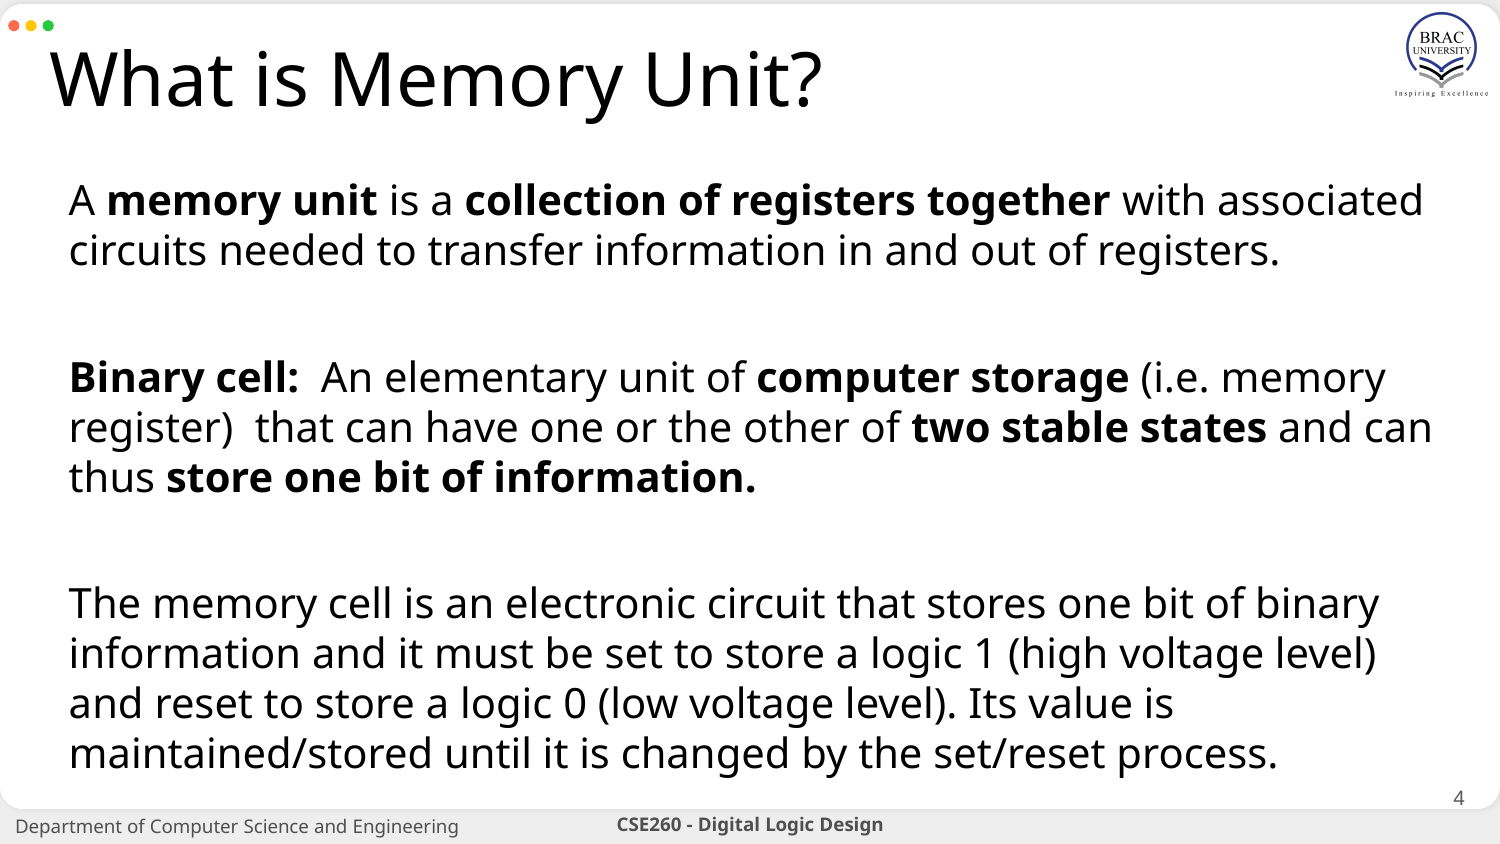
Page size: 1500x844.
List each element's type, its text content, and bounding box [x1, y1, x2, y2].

text_box ‹#› [1389, 764, 1480, 830]
text_box Department of Computer Science and Engineering [0, 800, 831, 844]
text_box CSE260 - Digital Logic Design [483, 801, 1017, 844]
text_box A memory unit is a collection of registers together with associated circuits needed to transfer information in and out of registers. Binary cell: An elementary unit of computer storage (i.e. memory register) that can have one or the other of two stable states and can thus store one bit of information. The memory cell is an electronic circuit that stores one bit of binary information and it must be set to store a logic 1 (high voltage level) and reset to store a logic 0 (low voltage level). Its value is maintained/stored until it is changed by the set/reset process. [53, 158, 1470, 793]
text_box [0, 4, 1500, 809]
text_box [7, 19, 55, 32]
picture [1395, 12, 1488, 97]
text_box What is Memory Unit? [34, 26, 1500, 138]
